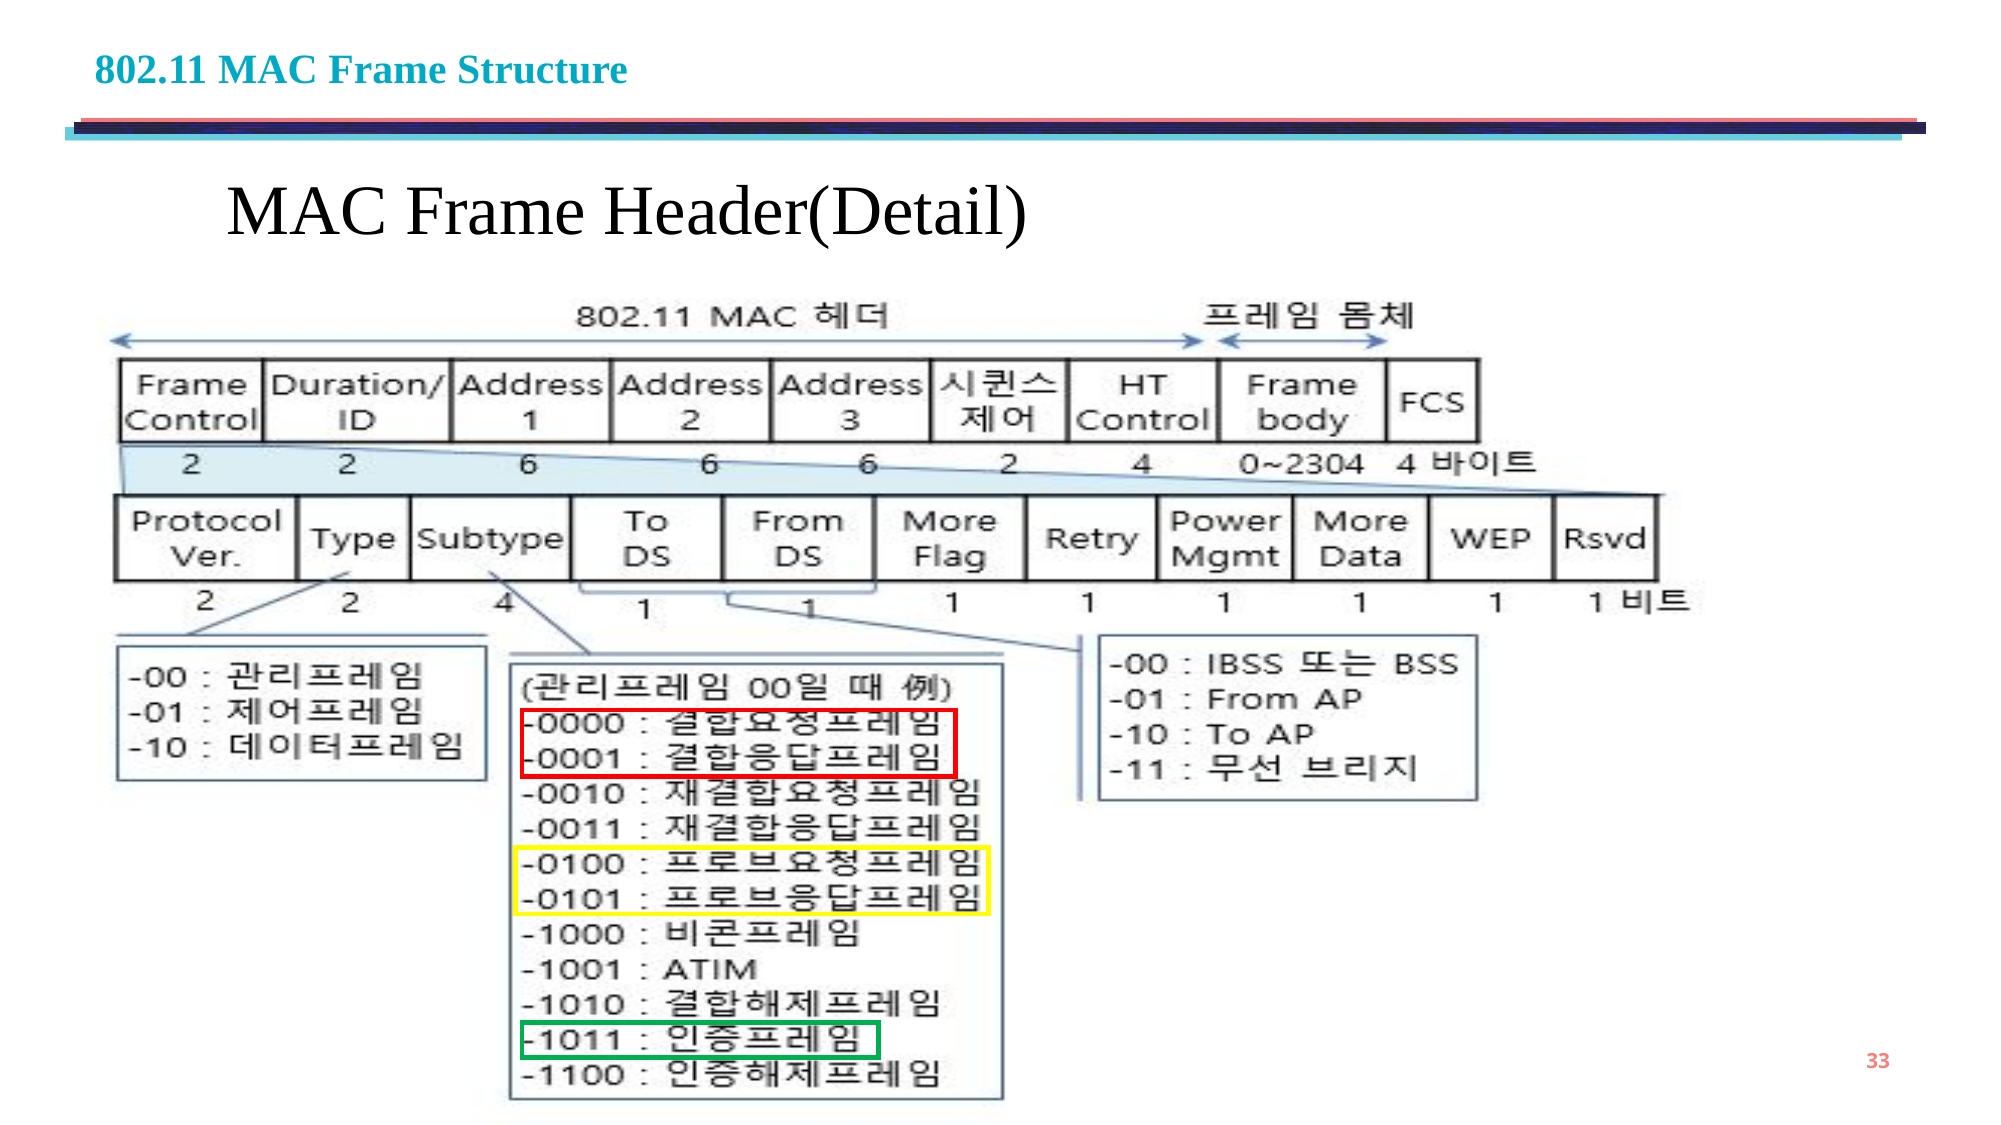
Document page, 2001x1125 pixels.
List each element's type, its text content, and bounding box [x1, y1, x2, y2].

picture [96, 259, 1718, 1125]
text_box MAC Frame Header(Detail) [211, 156, 1062, 256]
title 802.11 MAC Frame Structure [79, 27, 1957, 113]
